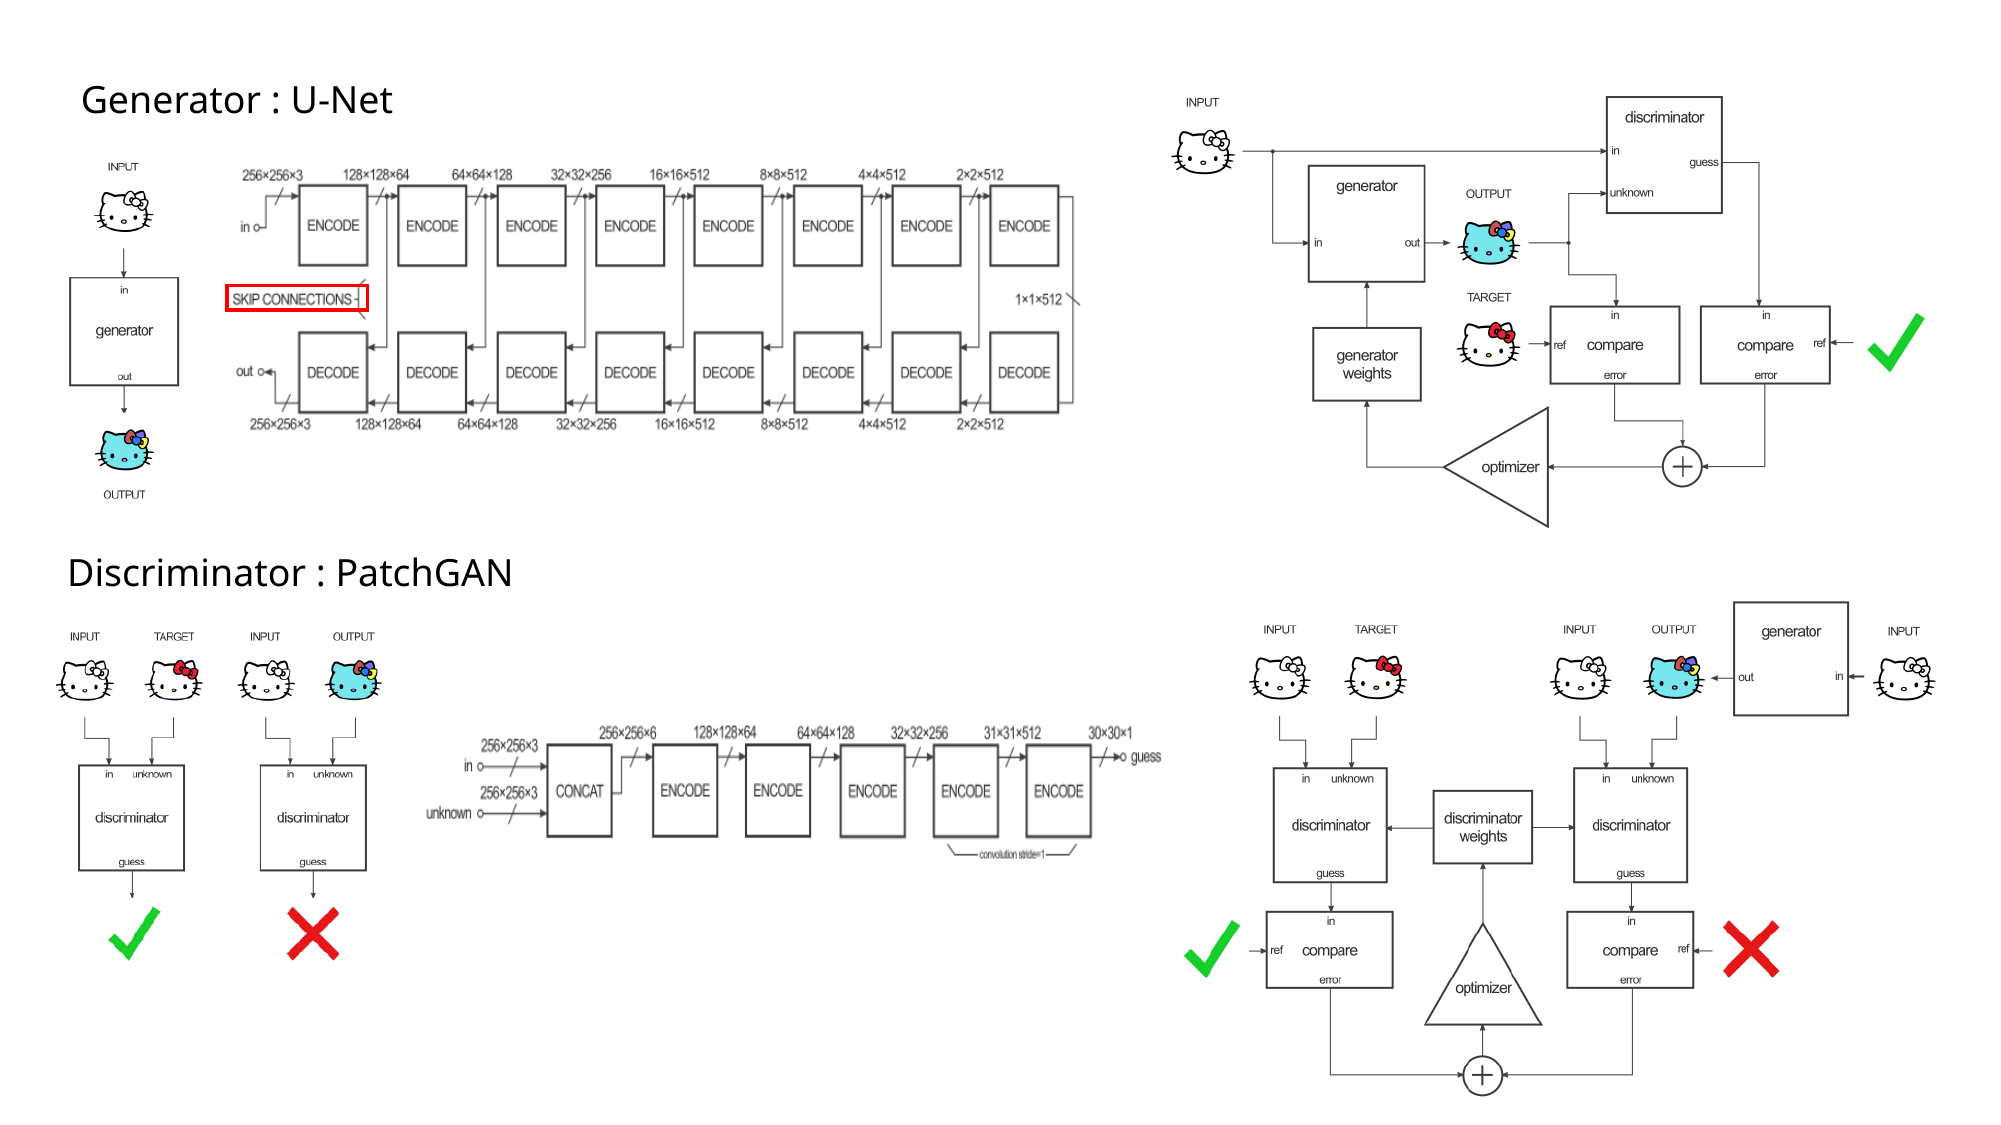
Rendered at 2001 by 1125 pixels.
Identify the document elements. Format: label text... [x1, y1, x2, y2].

picture [221, 155, 1093, 452]
picture [1168, 86, 1941, 534]
picture [56, 154, 194, 511]
picture [412, 581, 1941, 1110]
text_box Generator : U-Net [66, 69, 480, 129]
picture [56, 620, 387, 972]
text_box Discriminator : PatchGAN [52, 542, 541, 602]
